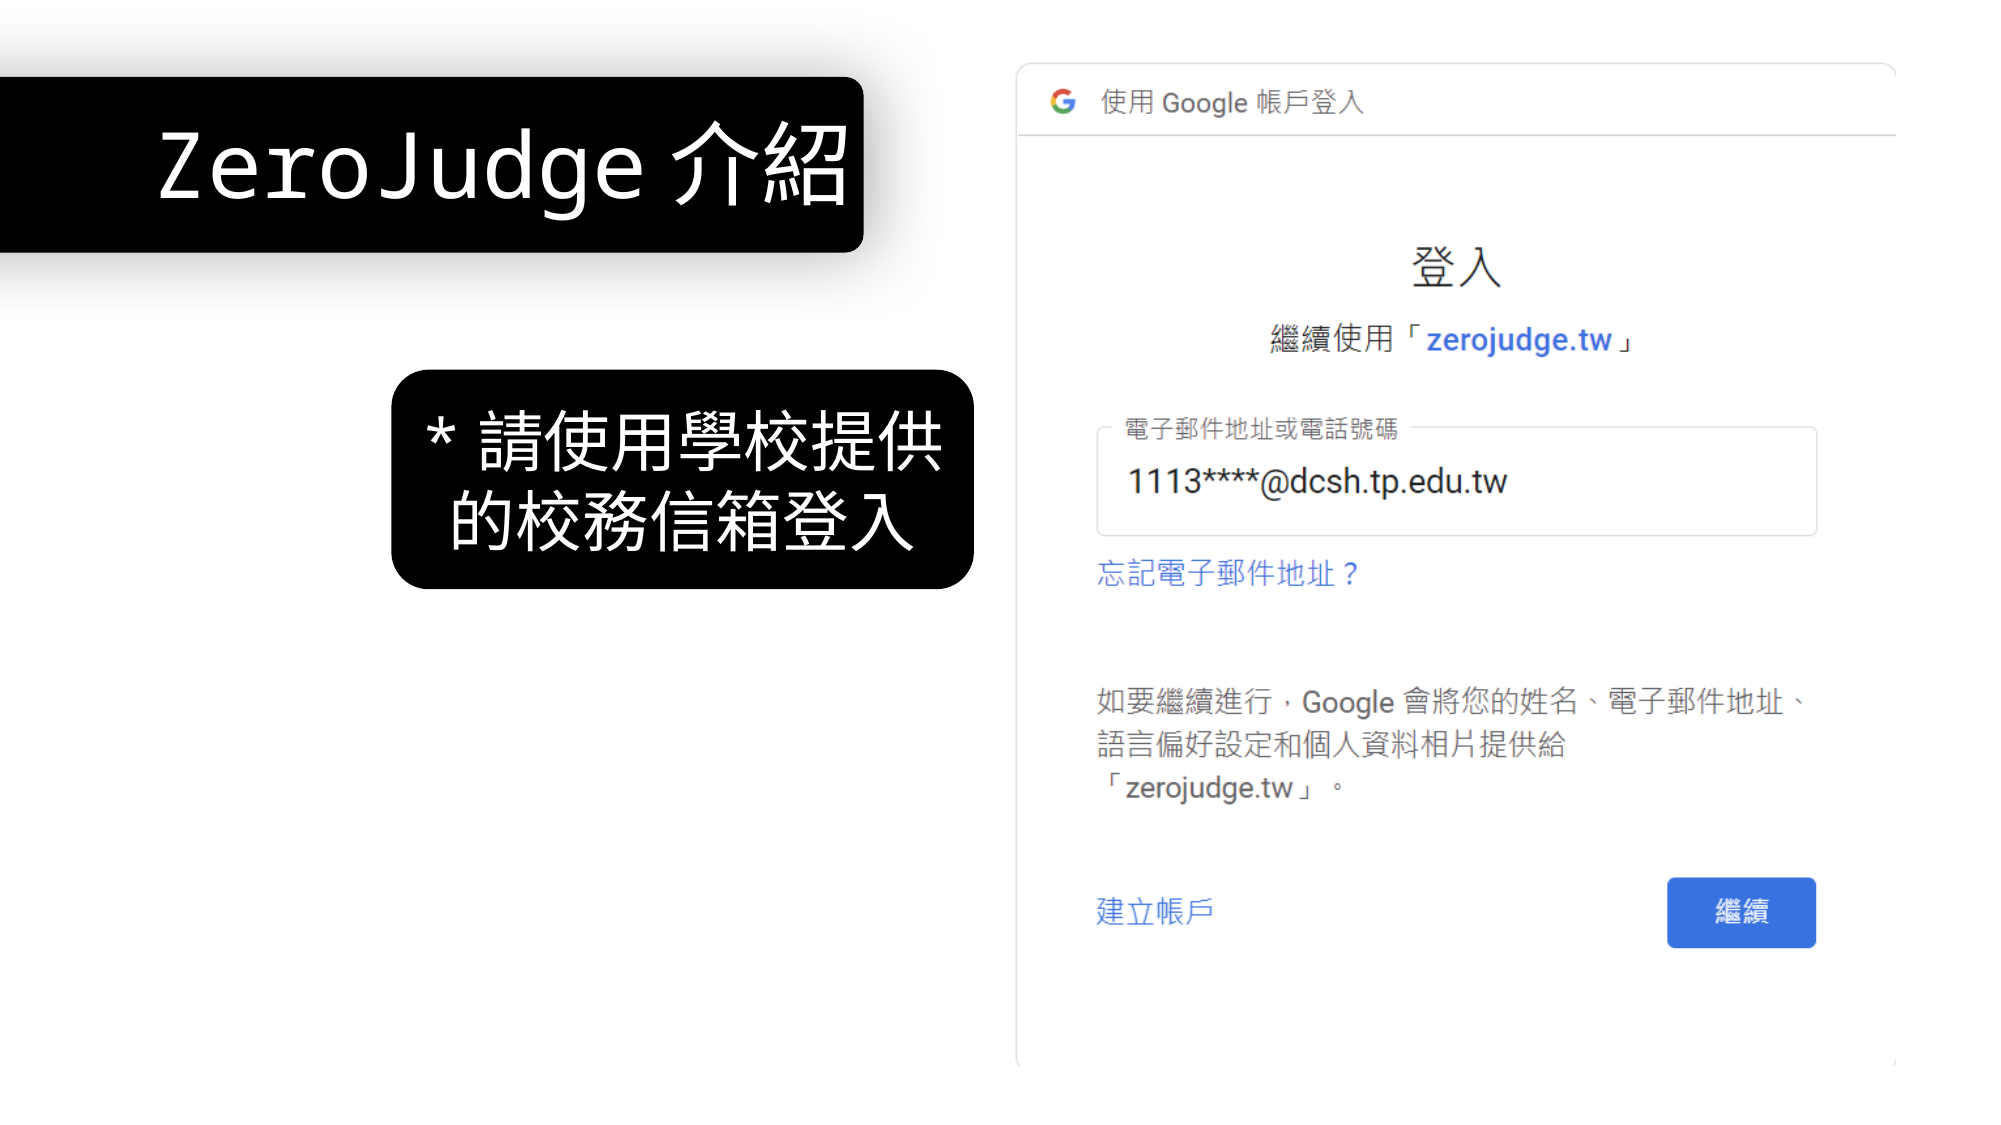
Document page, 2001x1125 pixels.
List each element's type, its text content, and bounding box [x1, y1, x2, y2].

title ZeroJudge介紹 [137, 59, 1004, 278]
text_box [0, 76, 137, 253]
text_box *請使用學校提供的校務信箱登入 [391, 369, 974, 590]
picture [1004, 59, 1896, 1066]
